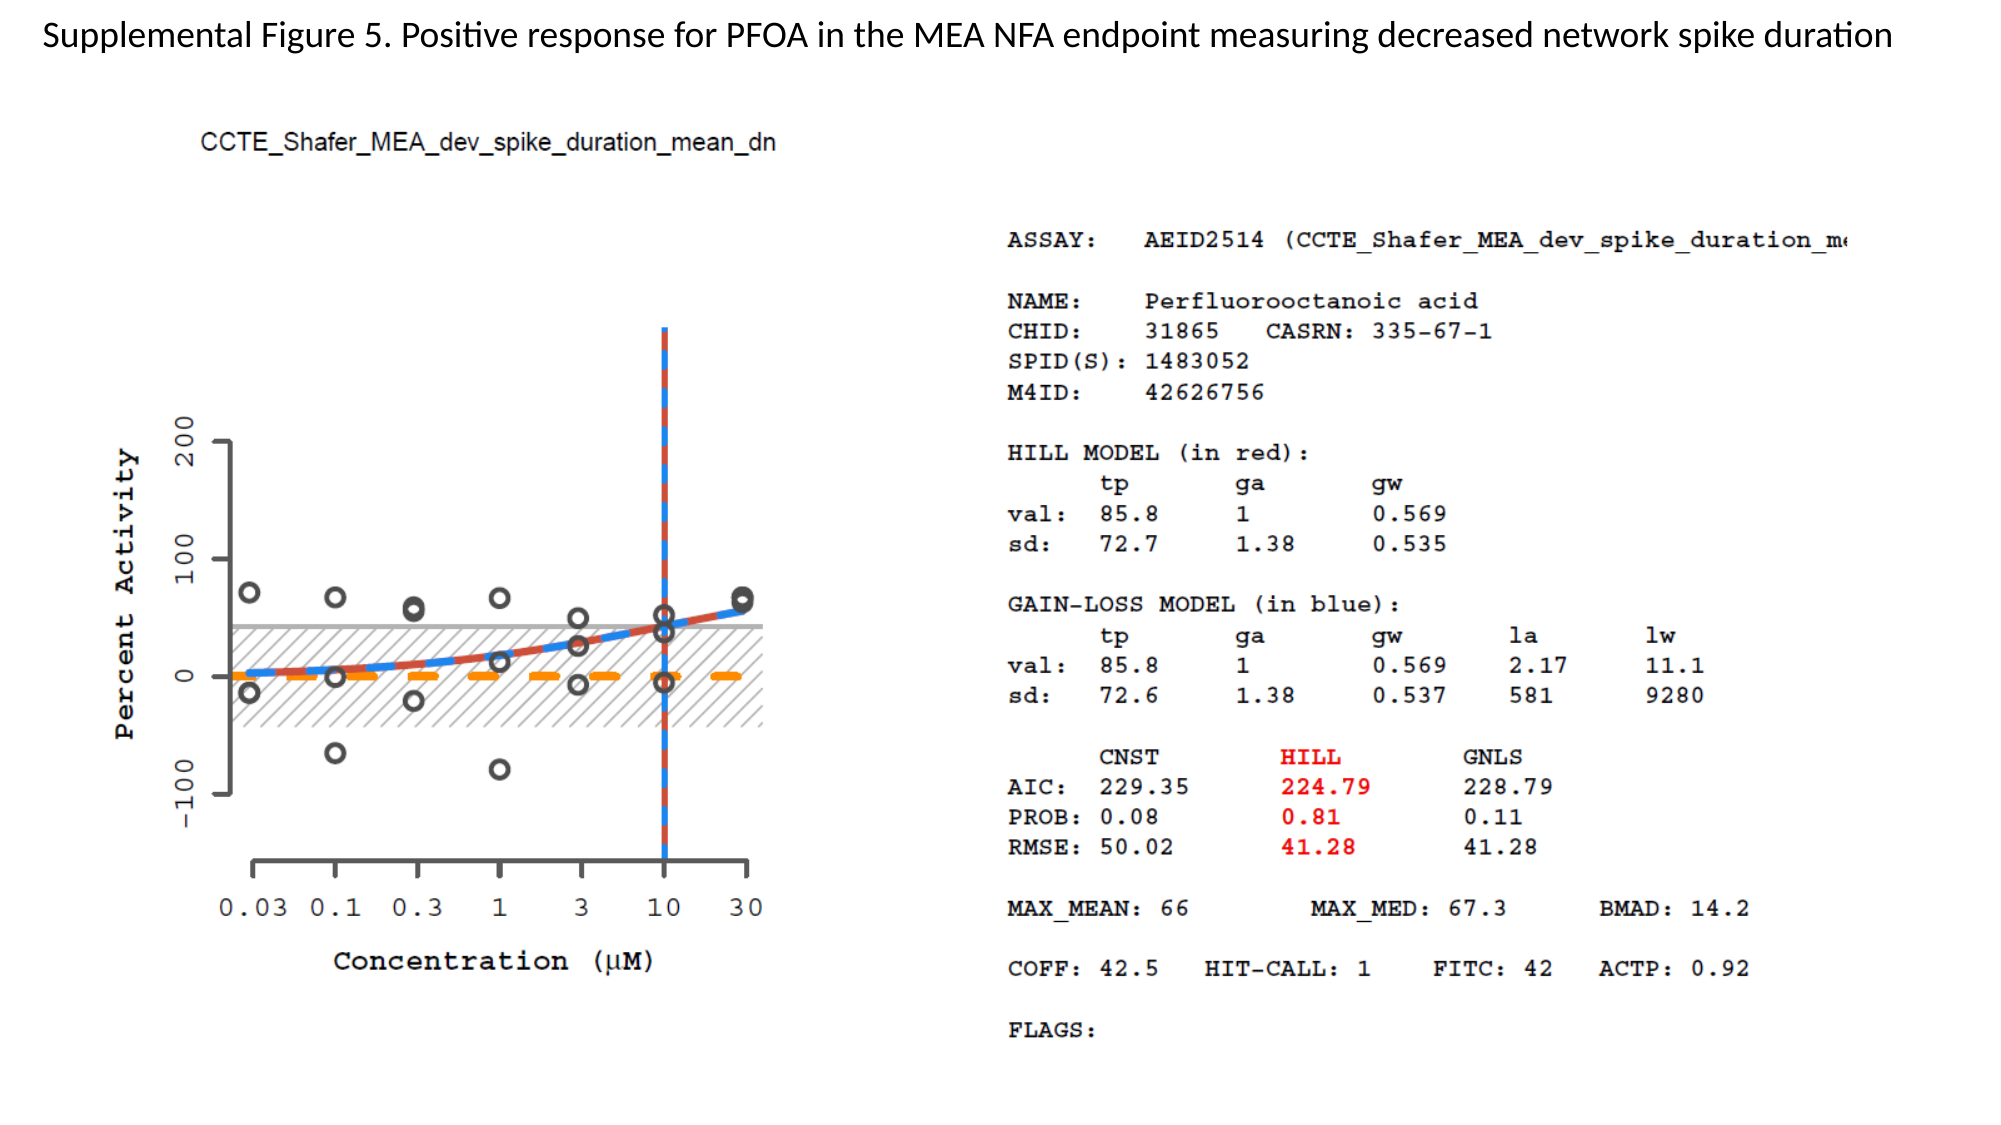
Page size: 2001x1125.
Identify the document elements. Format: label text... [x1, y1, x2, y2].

picture [94, 112, 1856, 1065]
text_box Supplemental Figure 5. Positive response for PFOA in the MEA NFA endpoint measuring decreased network spike duration [27, 2, 1920, 108]
